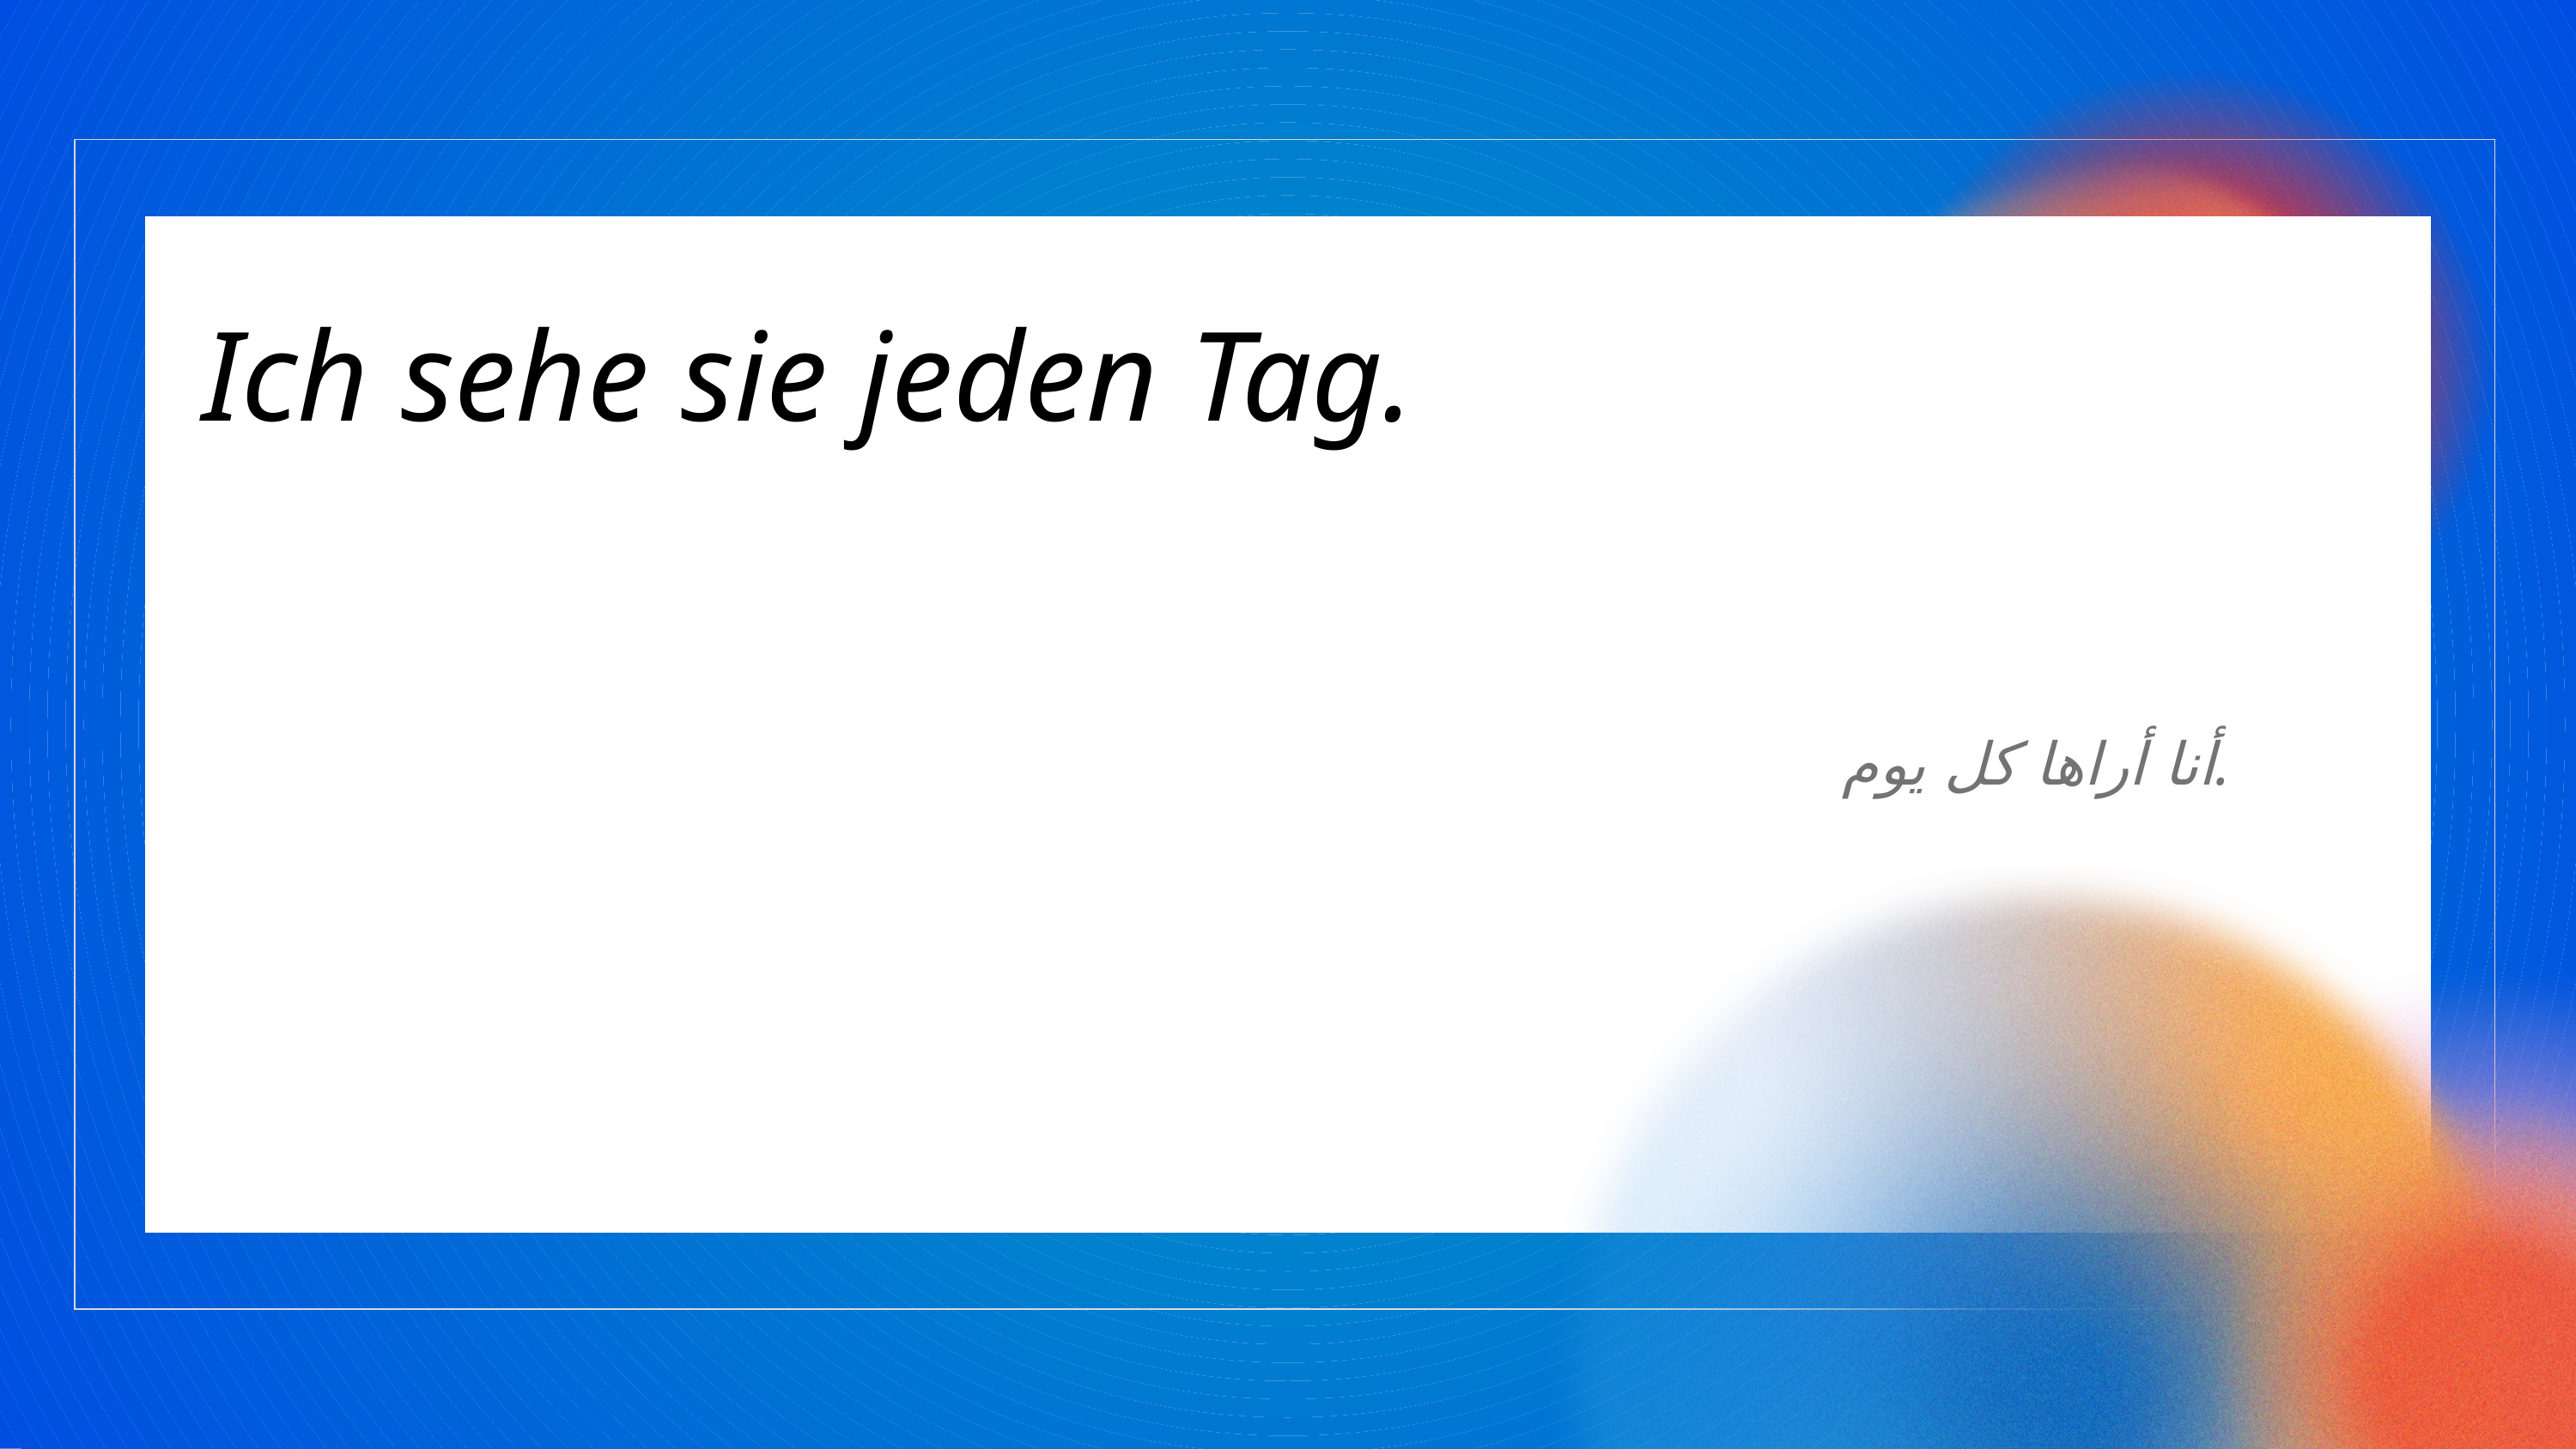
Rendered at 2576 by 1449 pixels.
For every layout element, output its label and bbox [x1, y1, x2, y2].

text_box [1543, 868, 2576, 1449]
text_box [1792, 70, 2495, 136]
text_box [144, 215, 2432, 1234]
text_box [74, 139, 2495, 1309]
